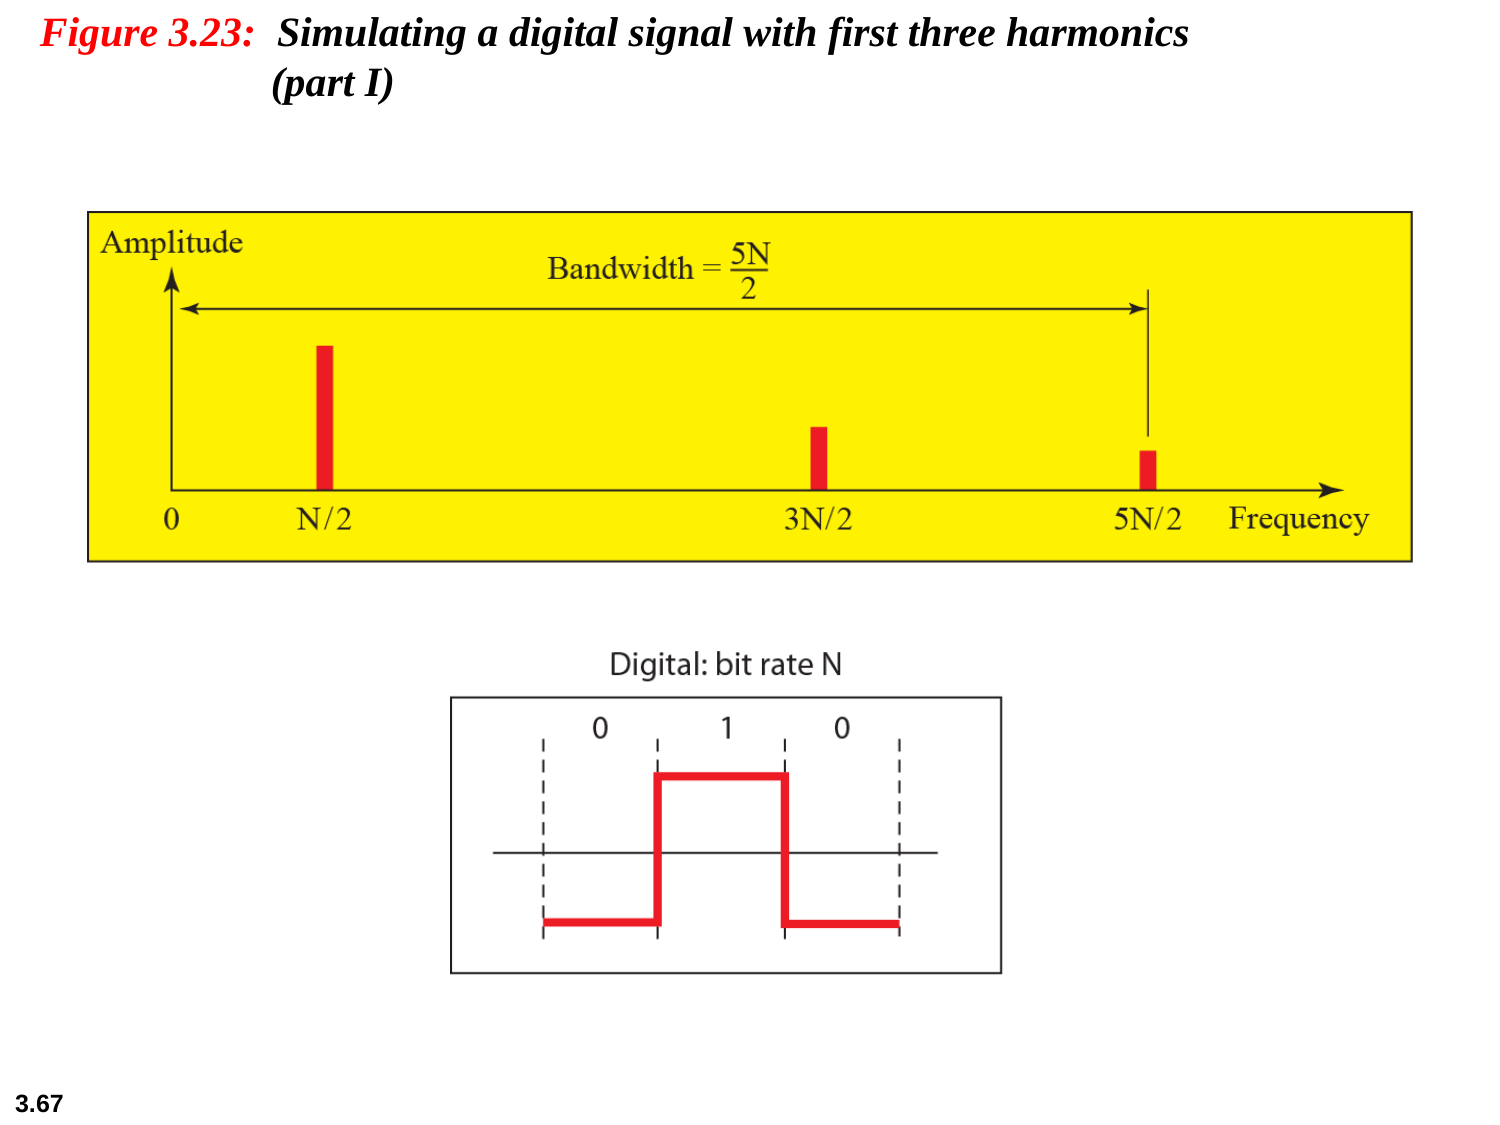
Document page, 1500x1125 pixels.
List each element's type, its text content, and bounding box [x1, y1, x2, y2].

text_box Figure 3.23: Simulating a digital signal with first three harmonics (part I) [24, 0, 1363, 113]
picture [449, 646, 1003, 976]
text_box 3.‹#› [0, 1049, 313, 1125]
picture [87, 211, 1413, 563]
